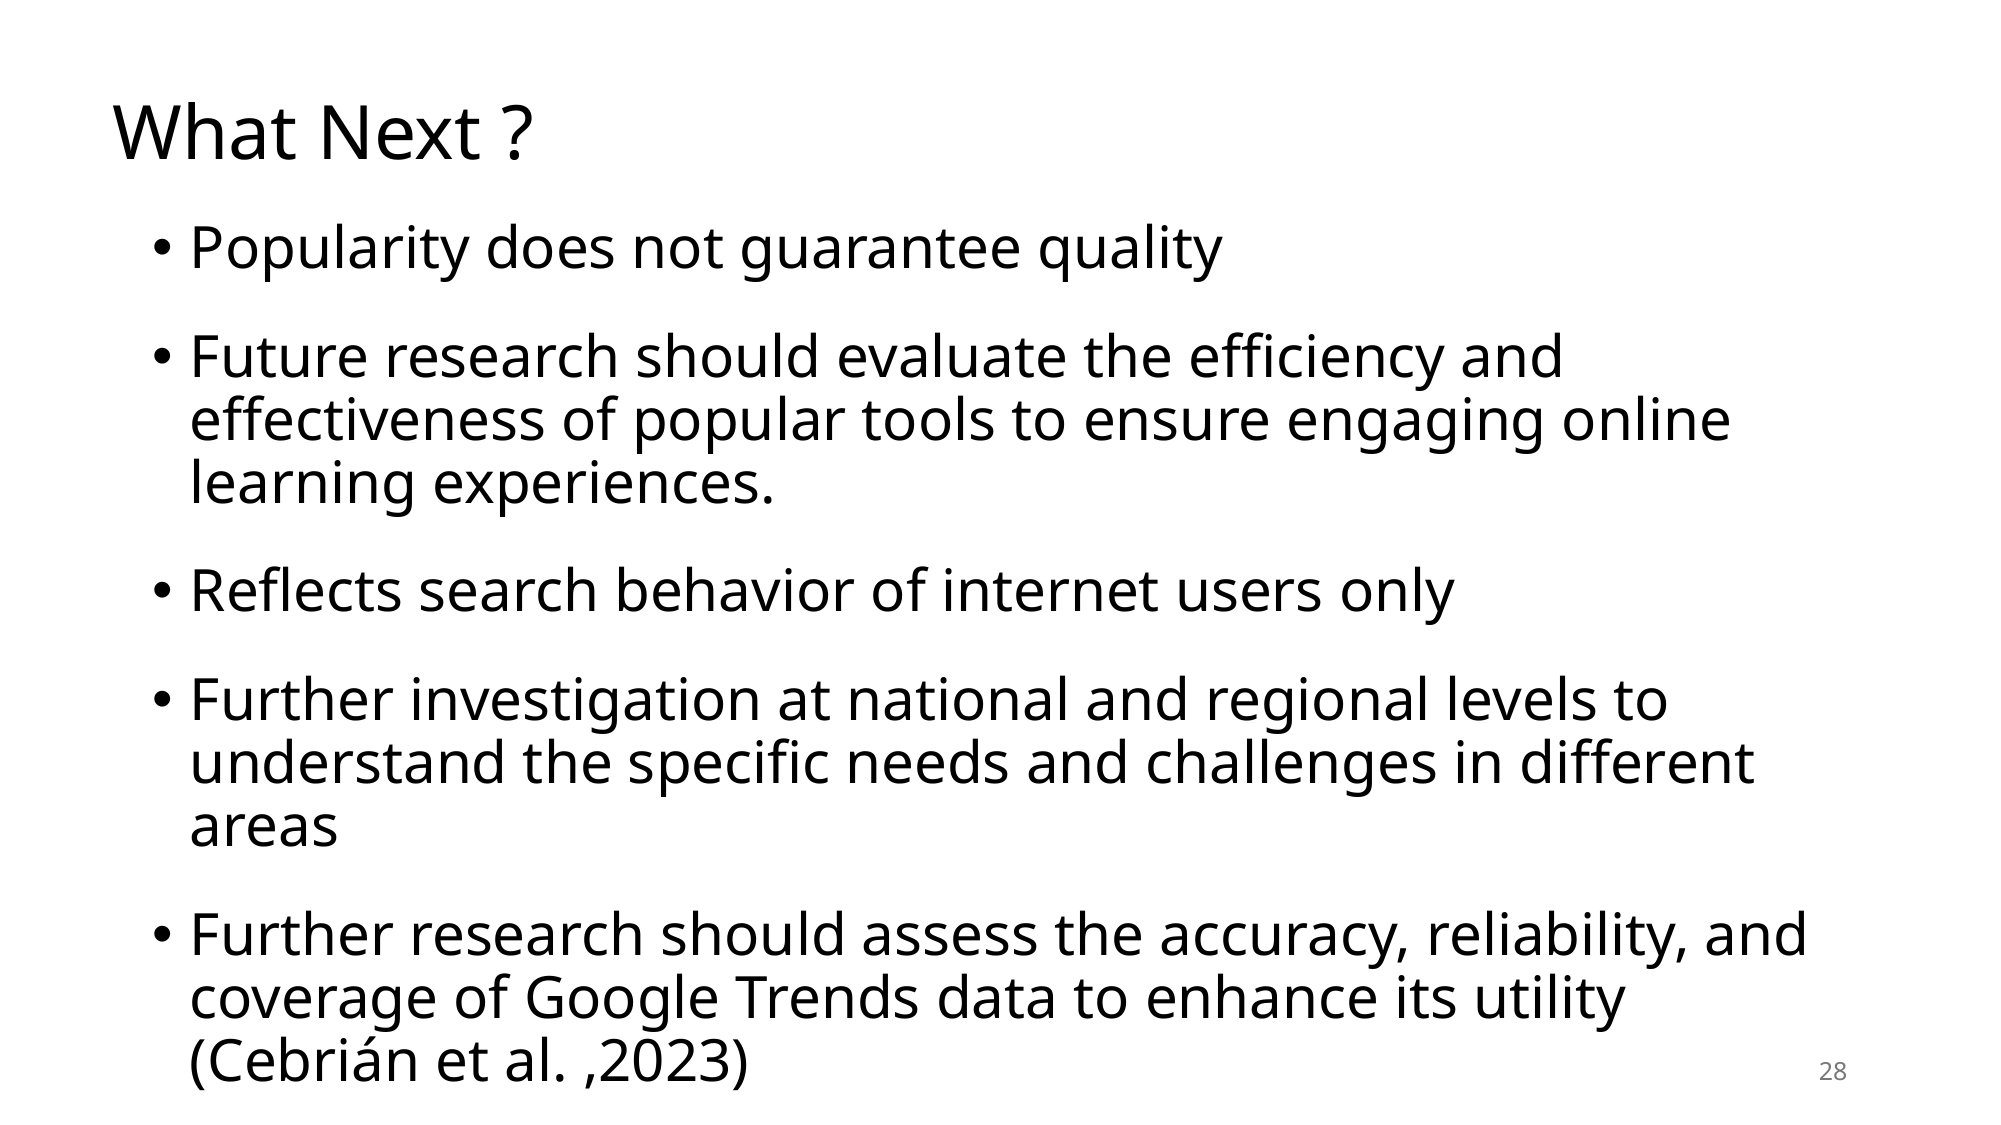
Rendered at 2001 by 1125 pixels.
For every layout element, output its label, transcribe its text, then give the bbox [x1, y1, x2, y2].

title What Next ? [97, 22, 1823, 248]
slide_number 28 [1412, 1042, 1863, 1103]
list Popularity does not guarantee quality Future research should evaluate the efficiency and effectiveness of popular tools to ensure engaging online learning experiences. Reflects search behavior of internet users only Further investigation at national and regional levels to understand the specific needs and challenges in different areas Further research should assess the accuracy, reliability, and coverage of Google Trends data to enhance its utility (Cebrián et al. ,2023) [137, 210, 1863, 1014]
